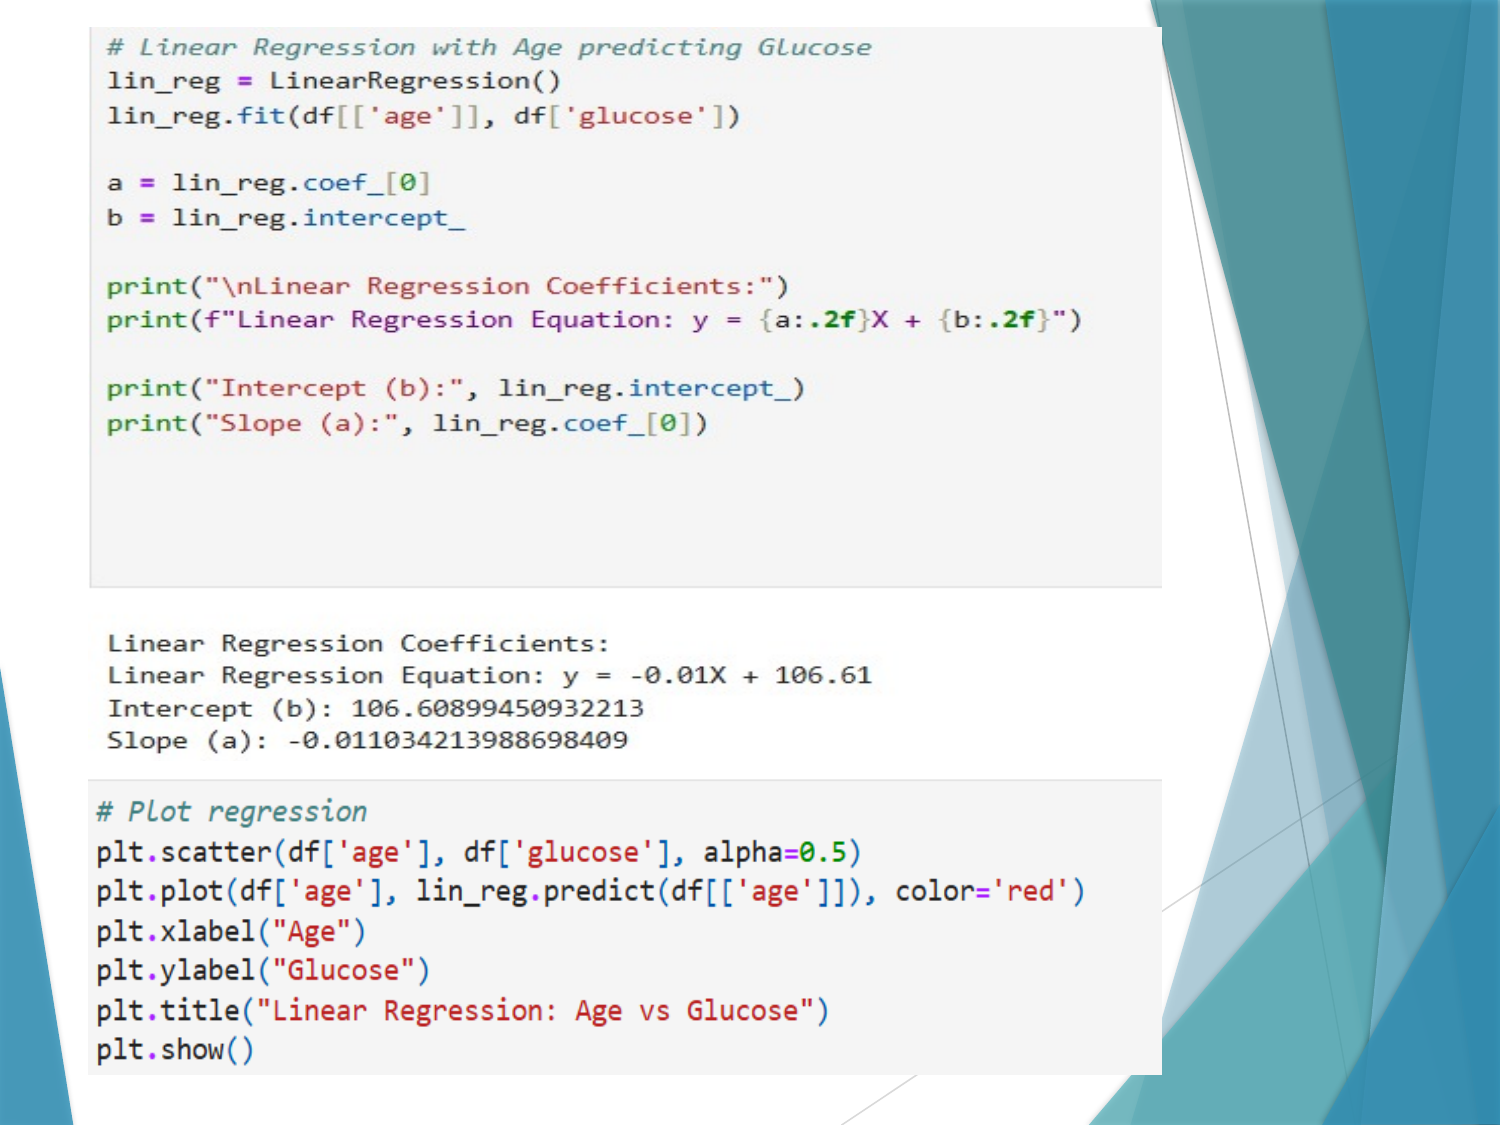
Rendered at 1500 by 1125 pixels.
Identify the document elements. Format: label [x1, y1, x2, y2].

picture [87, 27, 1163, 1075]
